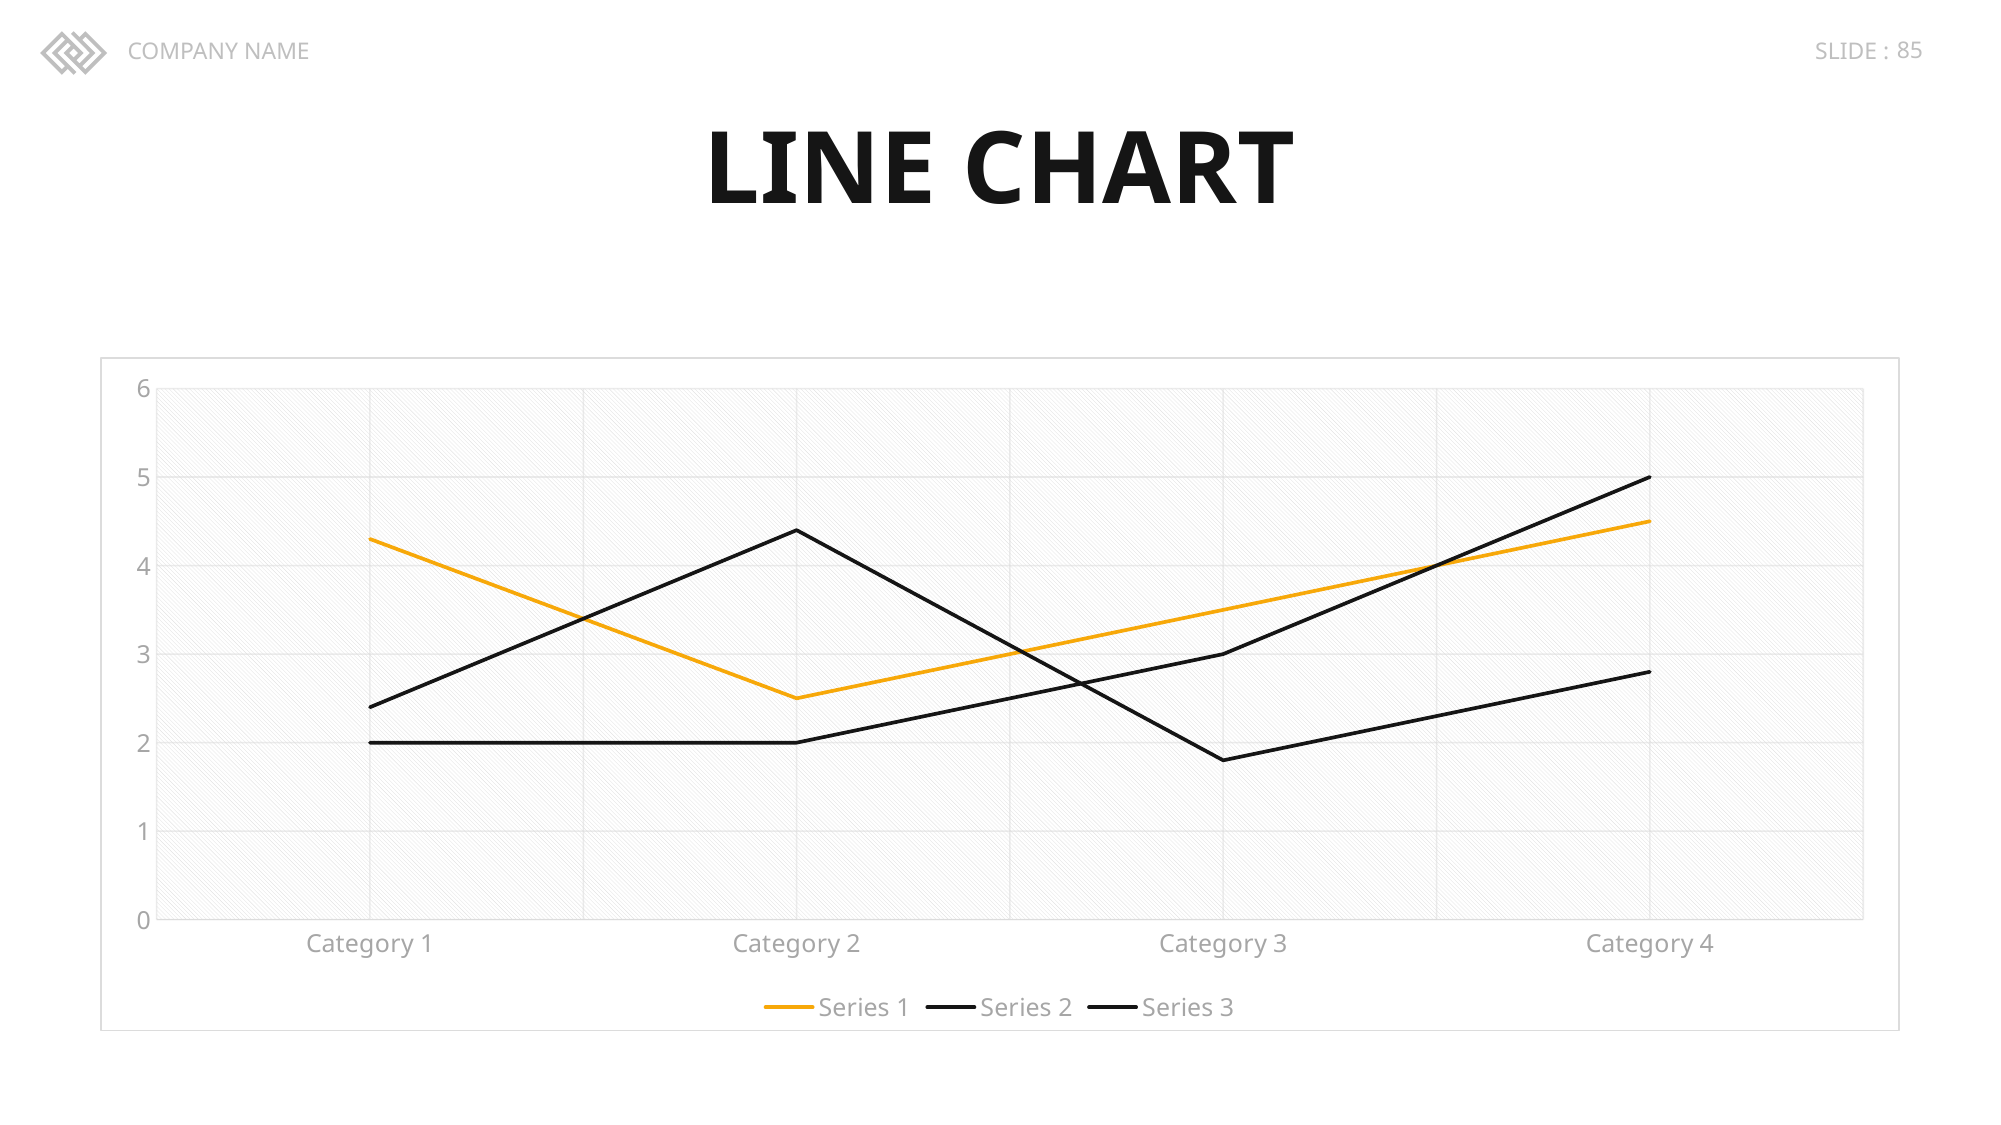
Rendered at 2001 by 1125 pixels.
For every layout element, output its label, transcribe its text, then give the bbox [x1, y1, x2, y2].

chart [99, 357, 1900, 1032]
list LINE CHART [99, 113, 1900, 222]
